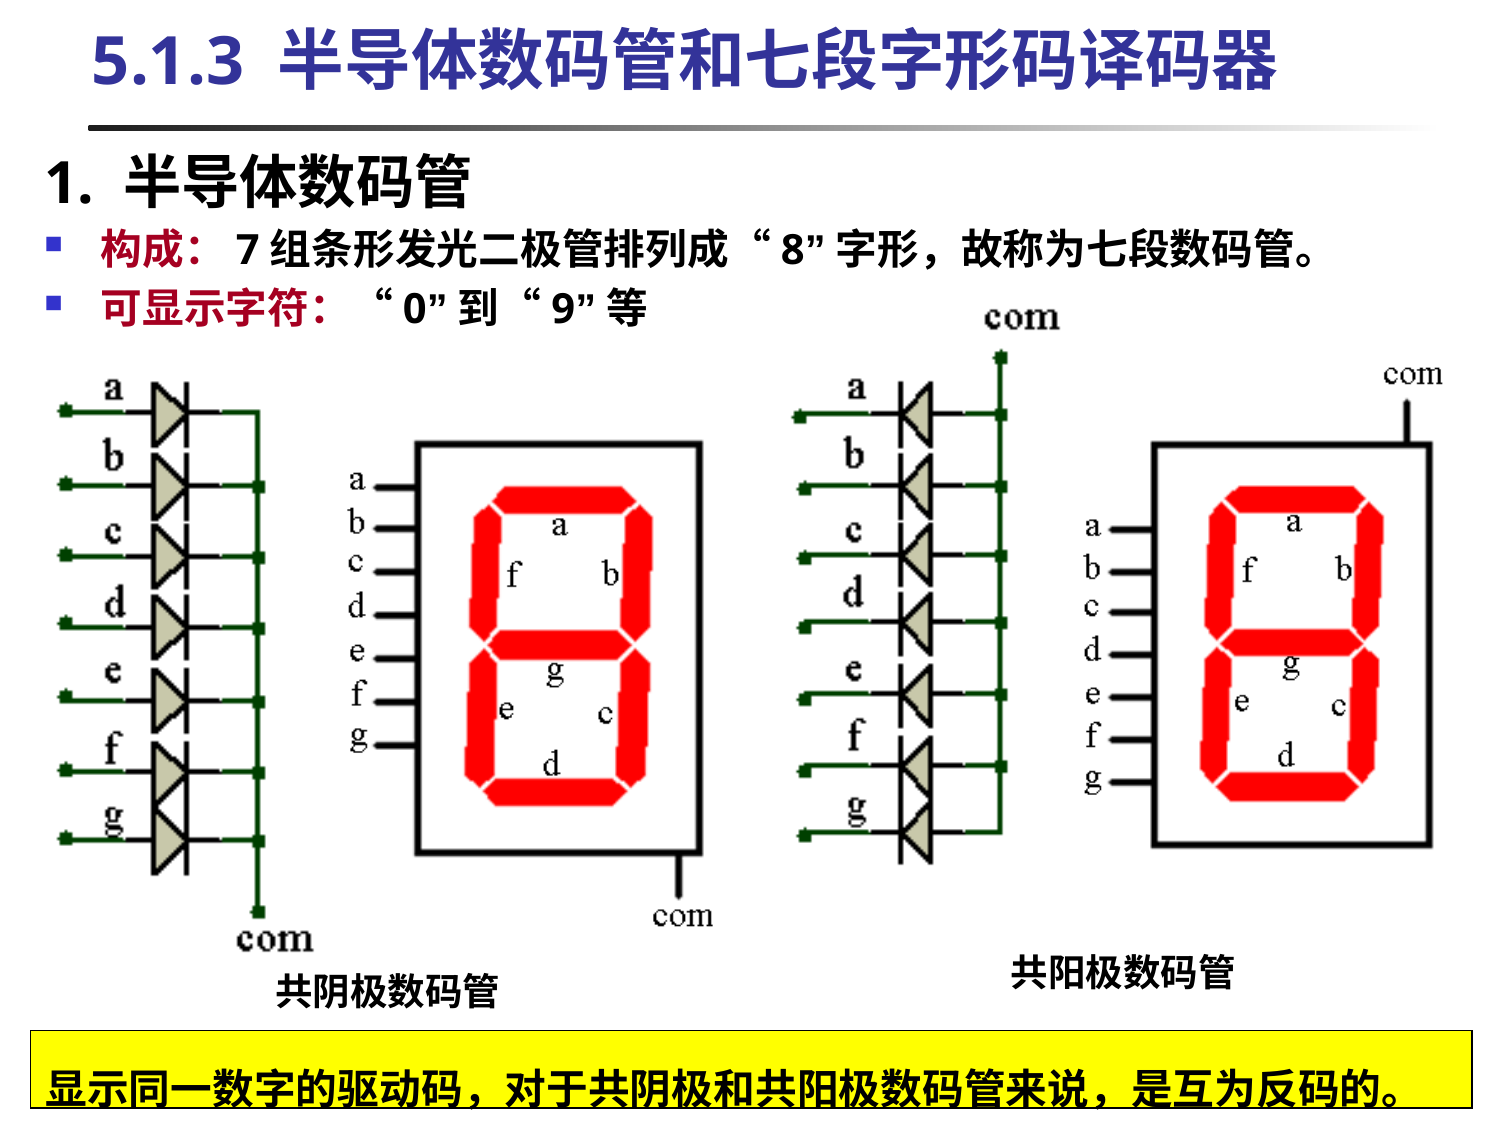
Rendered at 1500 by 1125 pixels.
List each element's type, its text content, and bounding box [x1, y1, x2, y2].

picture [755, 293, 1445, 885]
list 1. 半导体数码管 构成：7组条形发光二极管排列成“8”字形，故称为七段数码管。 可显示字符：“0”到“9”等 [29, 137, 1469, 1035]
text_box 共阴极数码管 [260, 960, 524, 1020]
picture [30, 365, 342, 980]
title 5.1.3 半导体数码管和七段字形码译码器 [76, 27, 1355, 106]
text_box 显示同一数字的驱动码，对于共阴极和共阳极数码管来说，是互为反码的。 [30, 1030, 1473, 1109]
picture [343, 435, 717, 928]
text_box 共阳极数码管 [995, 941, 1260, 1002]
